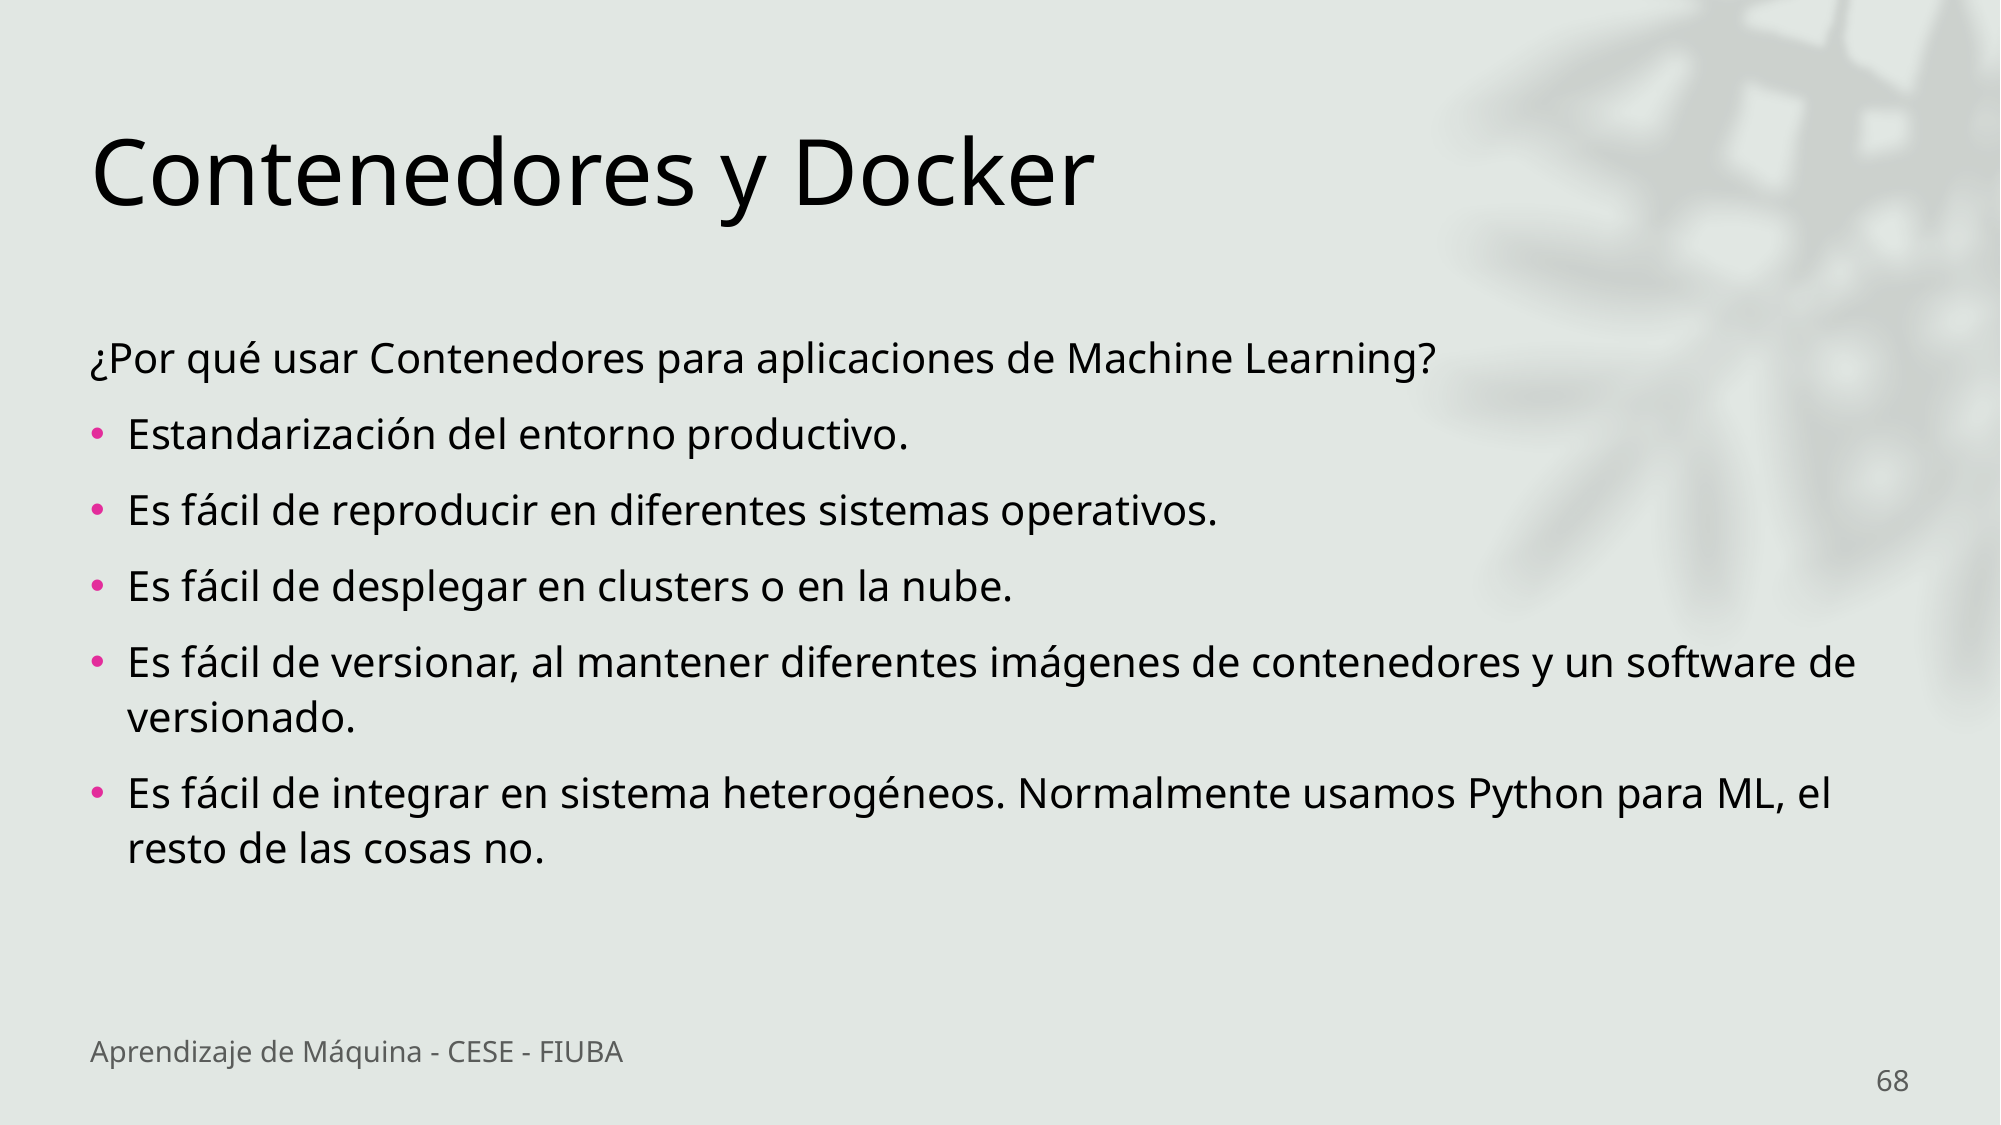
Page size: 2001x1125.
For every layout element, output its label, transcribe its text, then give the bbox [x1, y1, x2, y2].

footer Aprendizaje de Máquina - CESE - FIUBA [75, 1020, 751, 1081]
title Contenedores y Docker [75, 60, 1863, 278]
list ¿Por qué usar Contenedores para aplicaciones de Machine Learning? Estandarización del entorno productivo. Es fácil de reproducir en diferentes sistemas operativos. Es fácil de desplegar en clusters o en la nube. Es fácil de versionar, al mantener diferentes imágenes de contenedores y un software de versionado. Es fácil de integrar en sistema heterogéneos. Normalmente usamos Python para ML, el resto de las cosas no. [75, 319, 1925, 1009]
slide_number 68 [1474, 1052, 1925, 1113]
